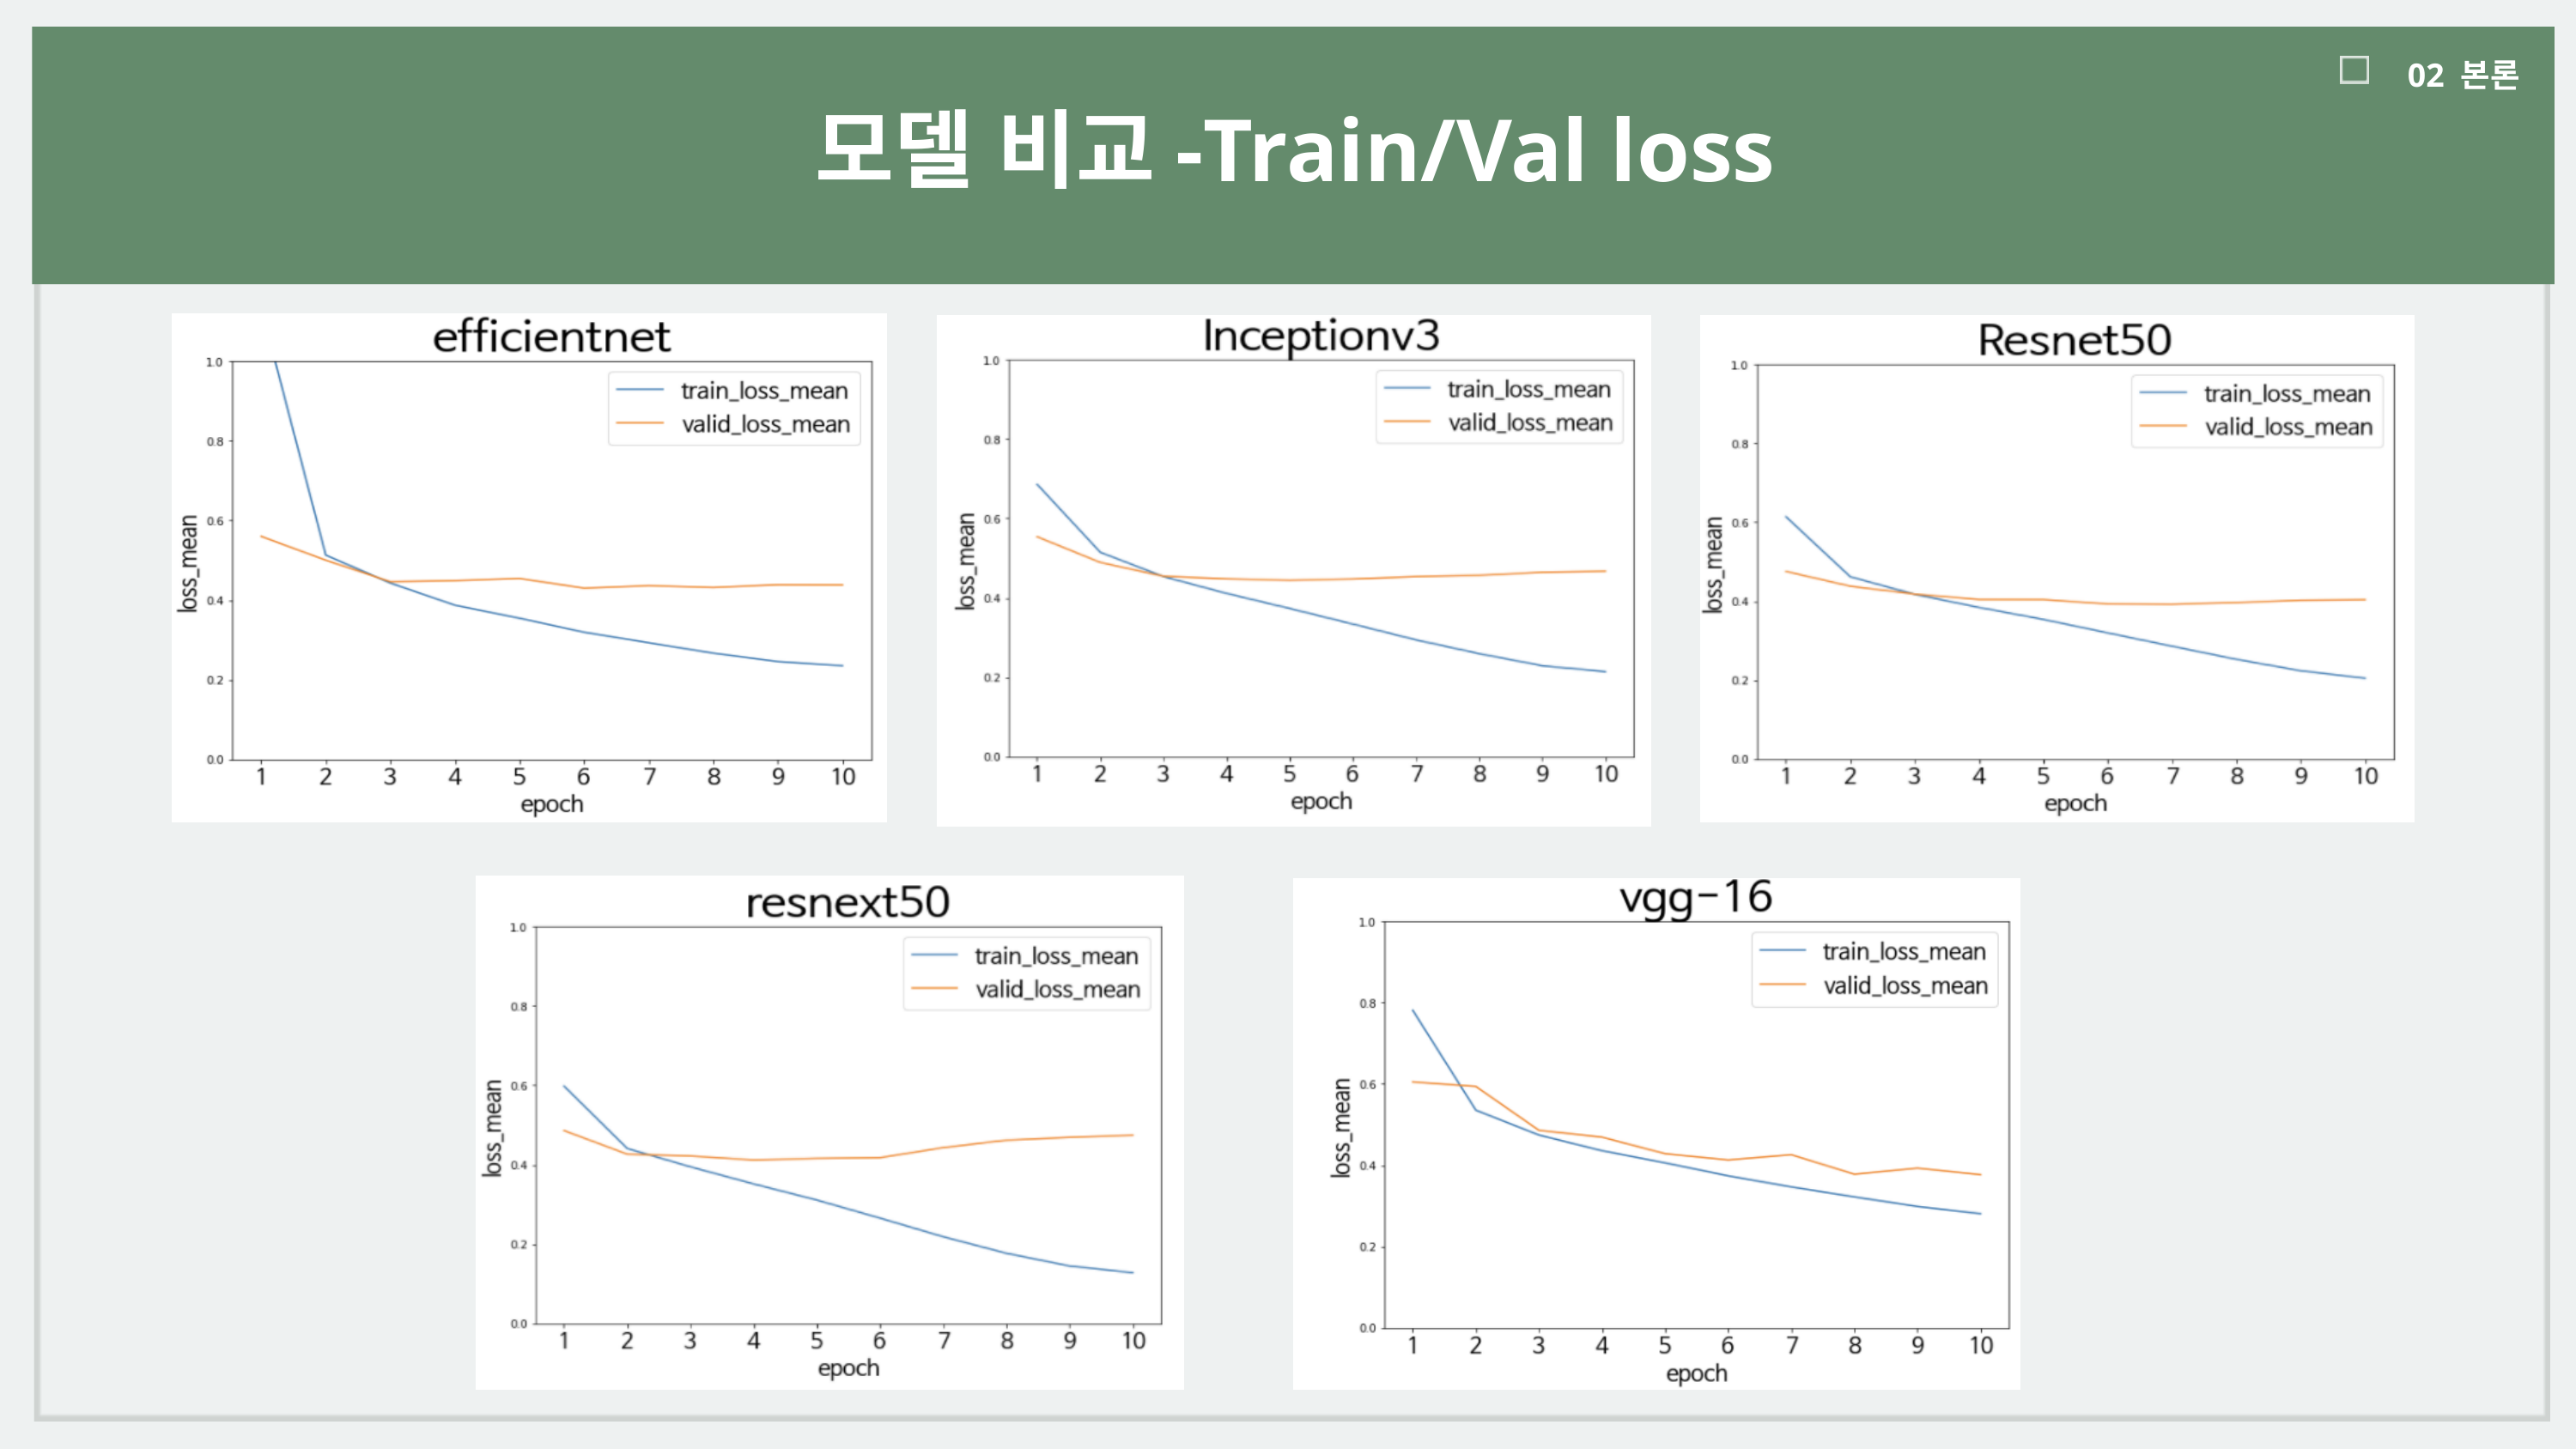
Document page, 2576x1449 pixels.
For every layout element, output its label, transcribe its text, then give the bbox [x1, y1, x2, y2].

picture [36, 286, 2548, 1419]
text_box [172, 313, 2415, 1390]
text_box 모델 비교-Train/Val loss [803, 89, 1789, 206]
text_box 02 본론 [2395, 48, 2533, 100]
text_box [2339, 56, 2369, 85]
text_box [30, 25, 2556, 286]
